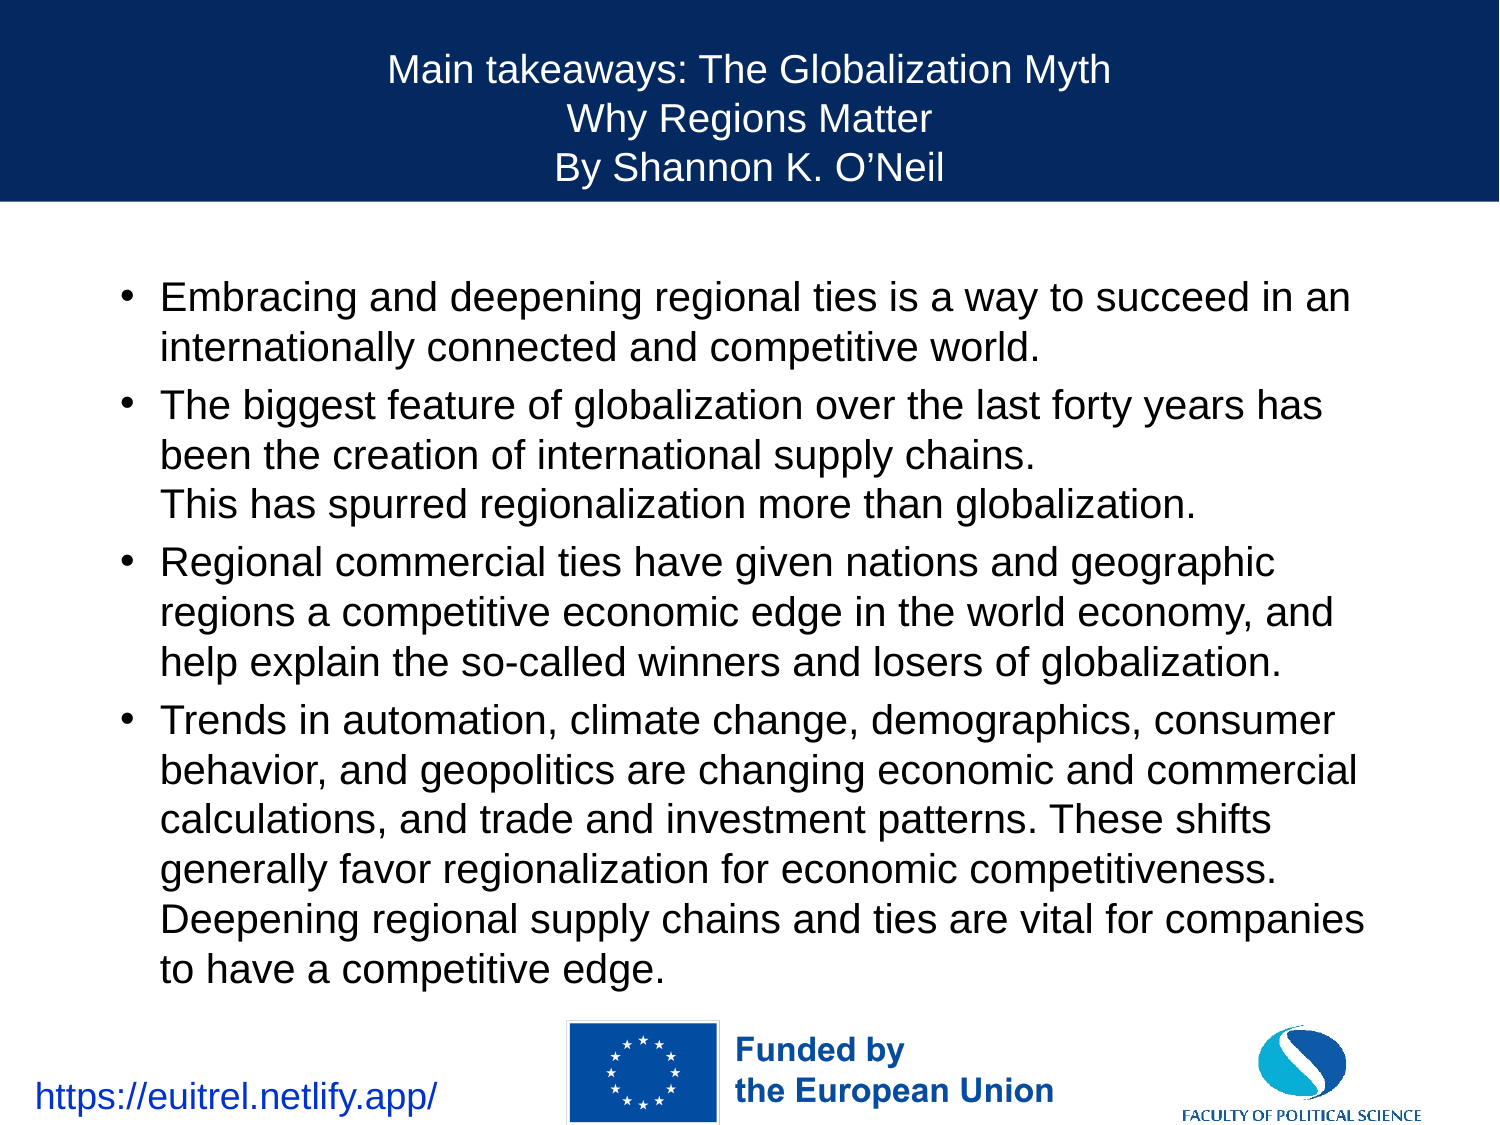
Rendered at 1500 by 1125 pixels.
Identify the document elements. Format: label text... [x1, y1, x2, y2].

title Main takeaways: The Globalization Myth Why Regions Matter By Shannon K. O’Neil [75, 36, 1425, 198]
list Embracing and deepening regional ties is a way to succeed in an internationally connected and competitive world. The biggest feature of globalization over the last forty years has been the creation of international supply chains. This has spurred regionalization more than globalization. Regional commercial ties have given nations and geographic regions a competitive economic edge in the world economy, and help explain the so-called winners and losers of globalization. Trends in automation, climate change, demographics, consumer behavior, and geopolitics are changing economic and commercial calculations, and trade and investment patterns. These shifts generally favor regionalization for economic competitiveness. Deepening regional supply chains and ties are vital for companies to have a competitive edge. [112, 262, 1388, 1000]
picture [1183, 1025, 1421, 1121]
picture [552, 1017, 1080, 1125]
